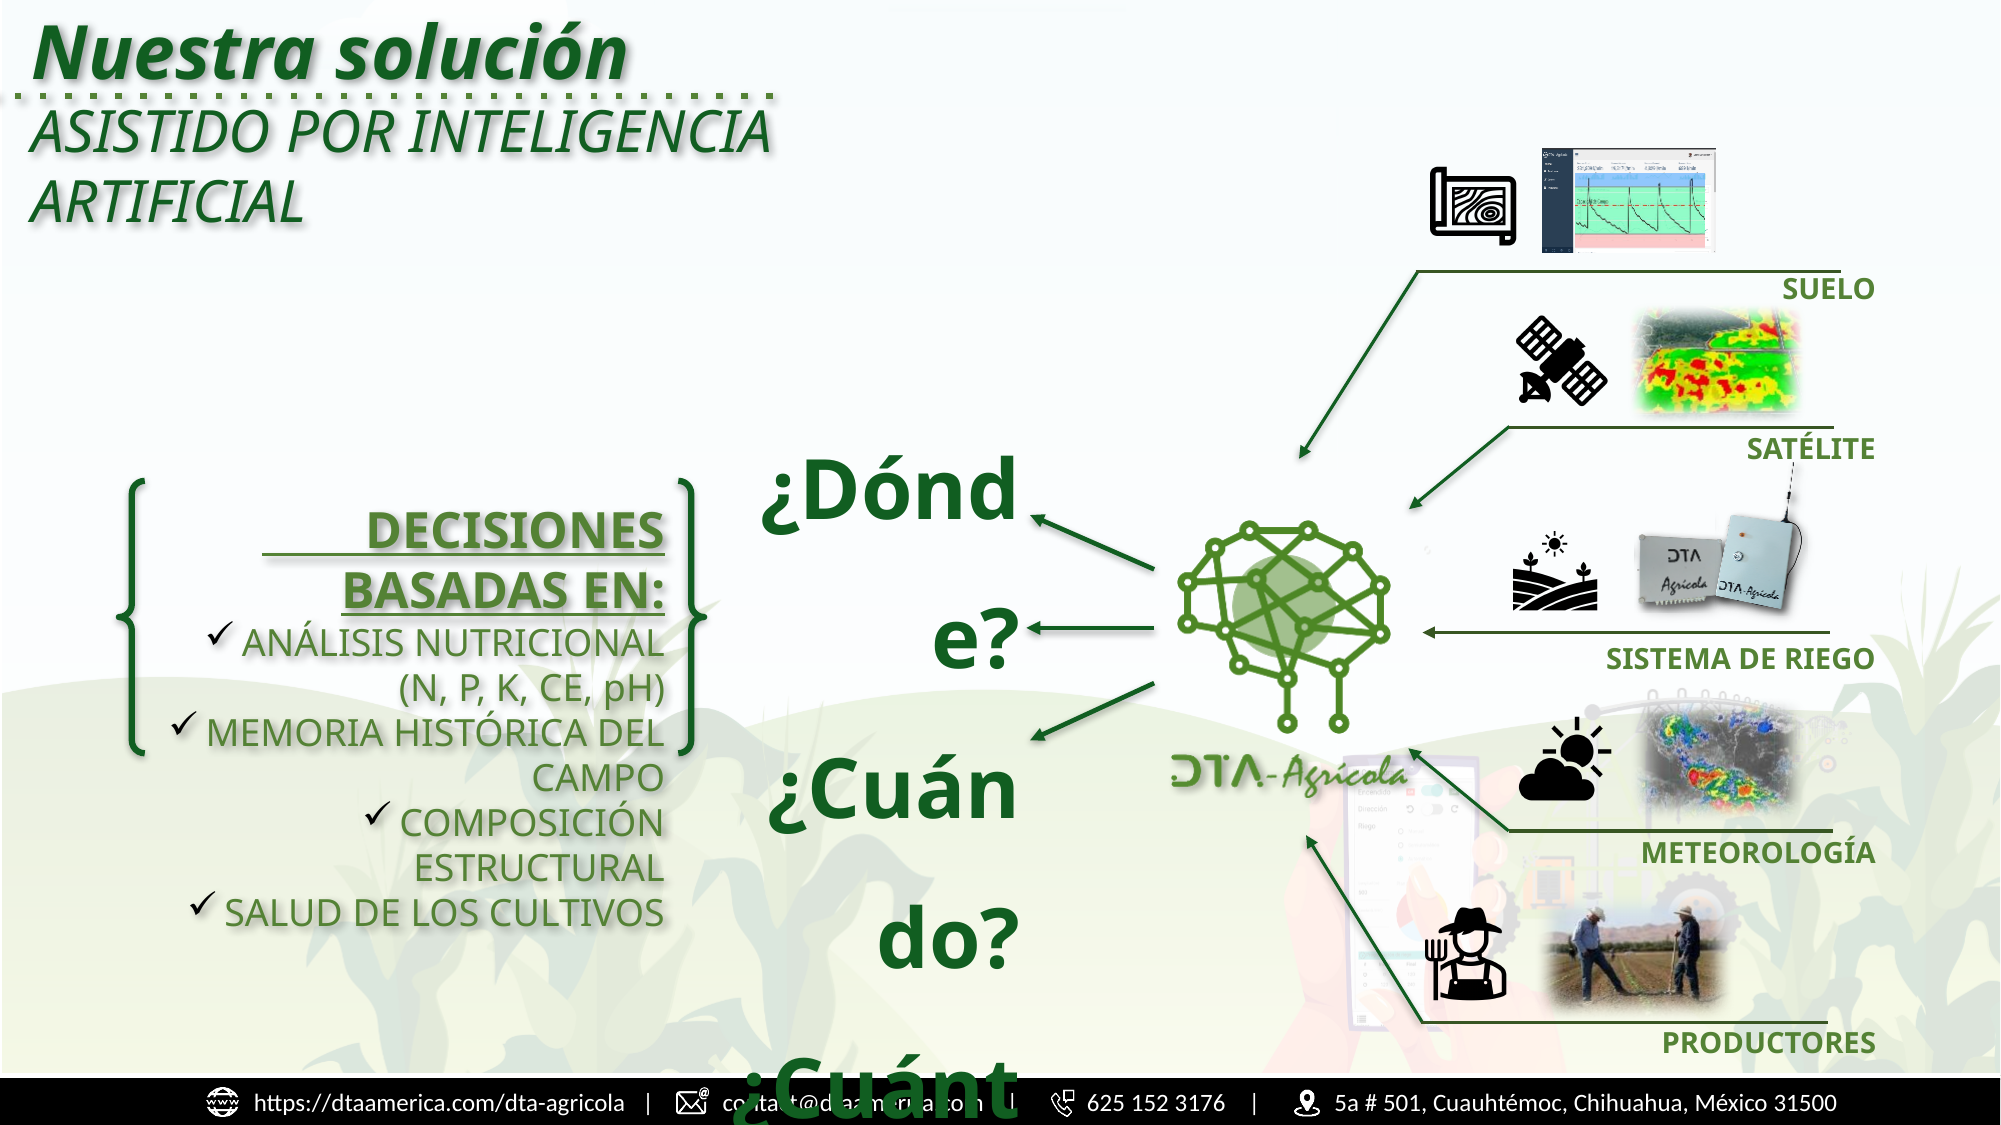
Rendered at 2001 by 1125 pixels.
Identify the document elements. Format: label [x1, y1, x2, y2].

picture [206, 1087, 239, 1117]
text_box [339, 0, 517, 146]
picture [1049, 1088, 1076, 1121]
text_box [118, 148, 1848, 1084]
picture [676, 1084, 709, 1120]
picture [1294, 1089, 1320, 1117]
